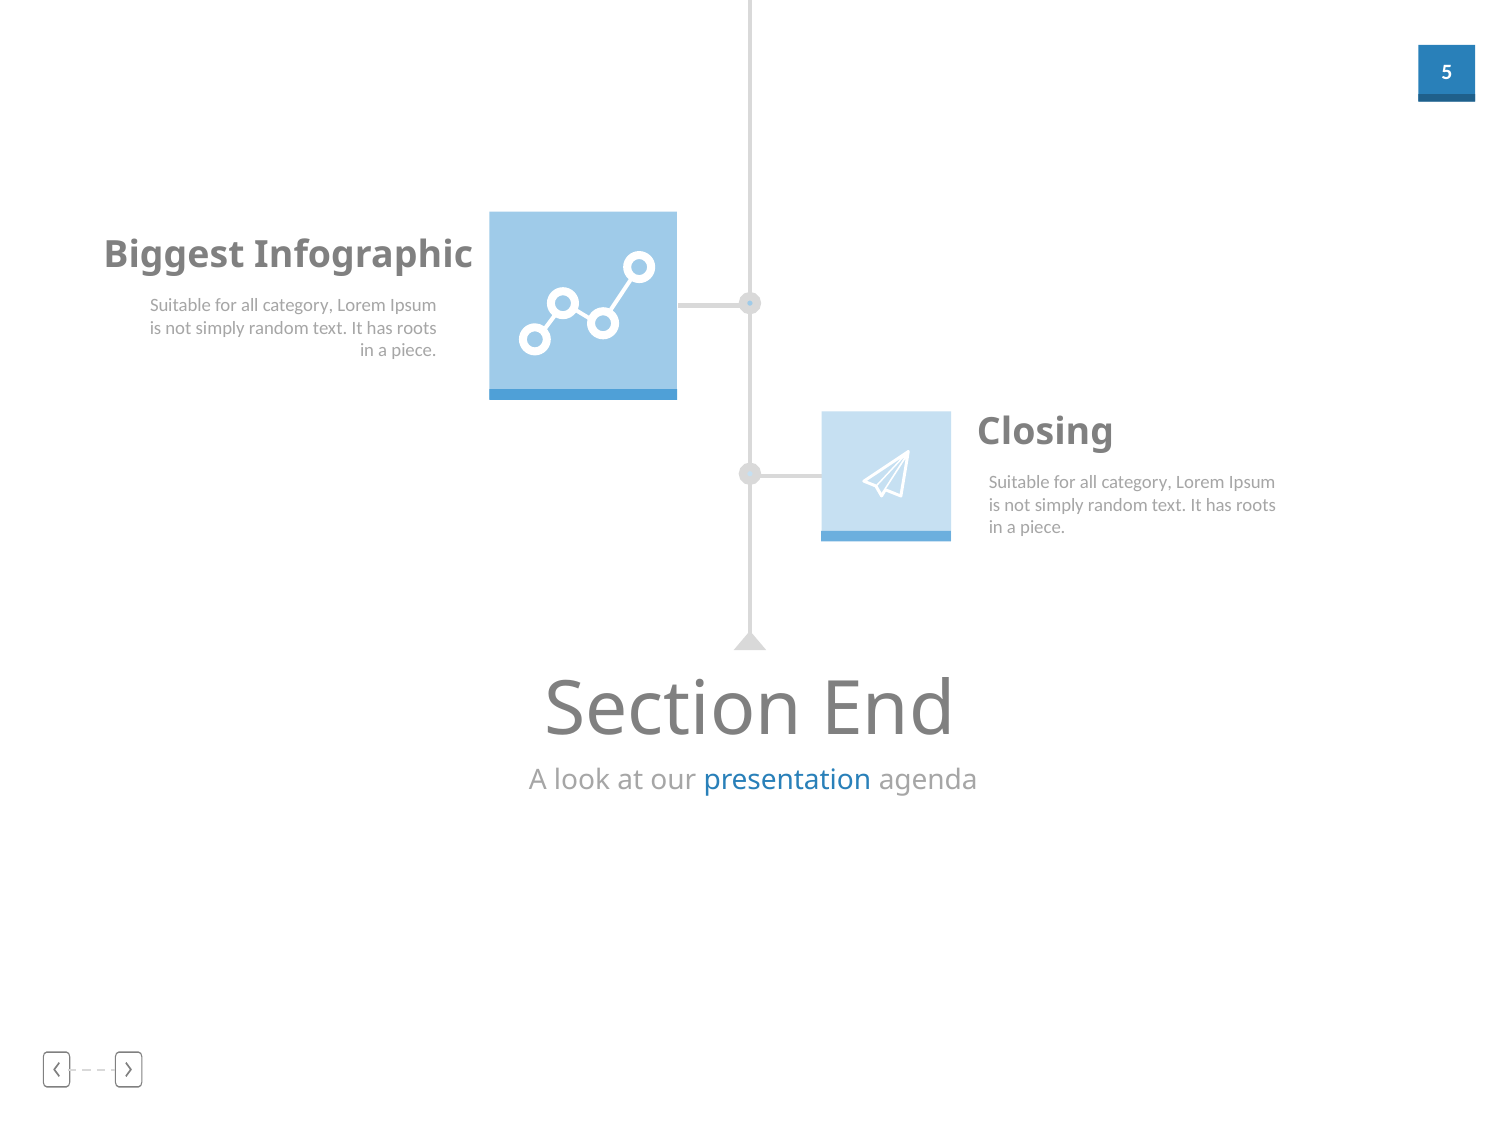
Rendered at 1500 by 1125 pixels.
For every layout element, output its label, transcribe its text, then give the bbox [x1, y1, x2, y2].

text_box [820, 410, 952, 530]
text_box A look at our presentation agenda [514, 754, 993, 803]
text_box [862, 450, 910, 498]
text_box Closing [962, 399, 1130, 460]
text_box Section End [529, 652, 971, 757]
text_box [518, 251, 656, 356]
text_box Suitable for all category, Lorem Ipsum is not simply random text. It has roots in a piece. [129, 285, 452, 368]
text_box Suitable for all category, Lorem Ipsum is not simply random text. It has roots in a piece. [973, 462, 1296, 545]
text_box [488, 211, 678, 388]
text_box [741, 295, 758, 311]
text_box [731, 631, 769, 652]
text_box [488, 388, 678, 401]
text_box [741, 465, 758, 482]
text_box [820, 530, 952, 542]
text_box Biggest Infographic [88, 222, 488, 283]
